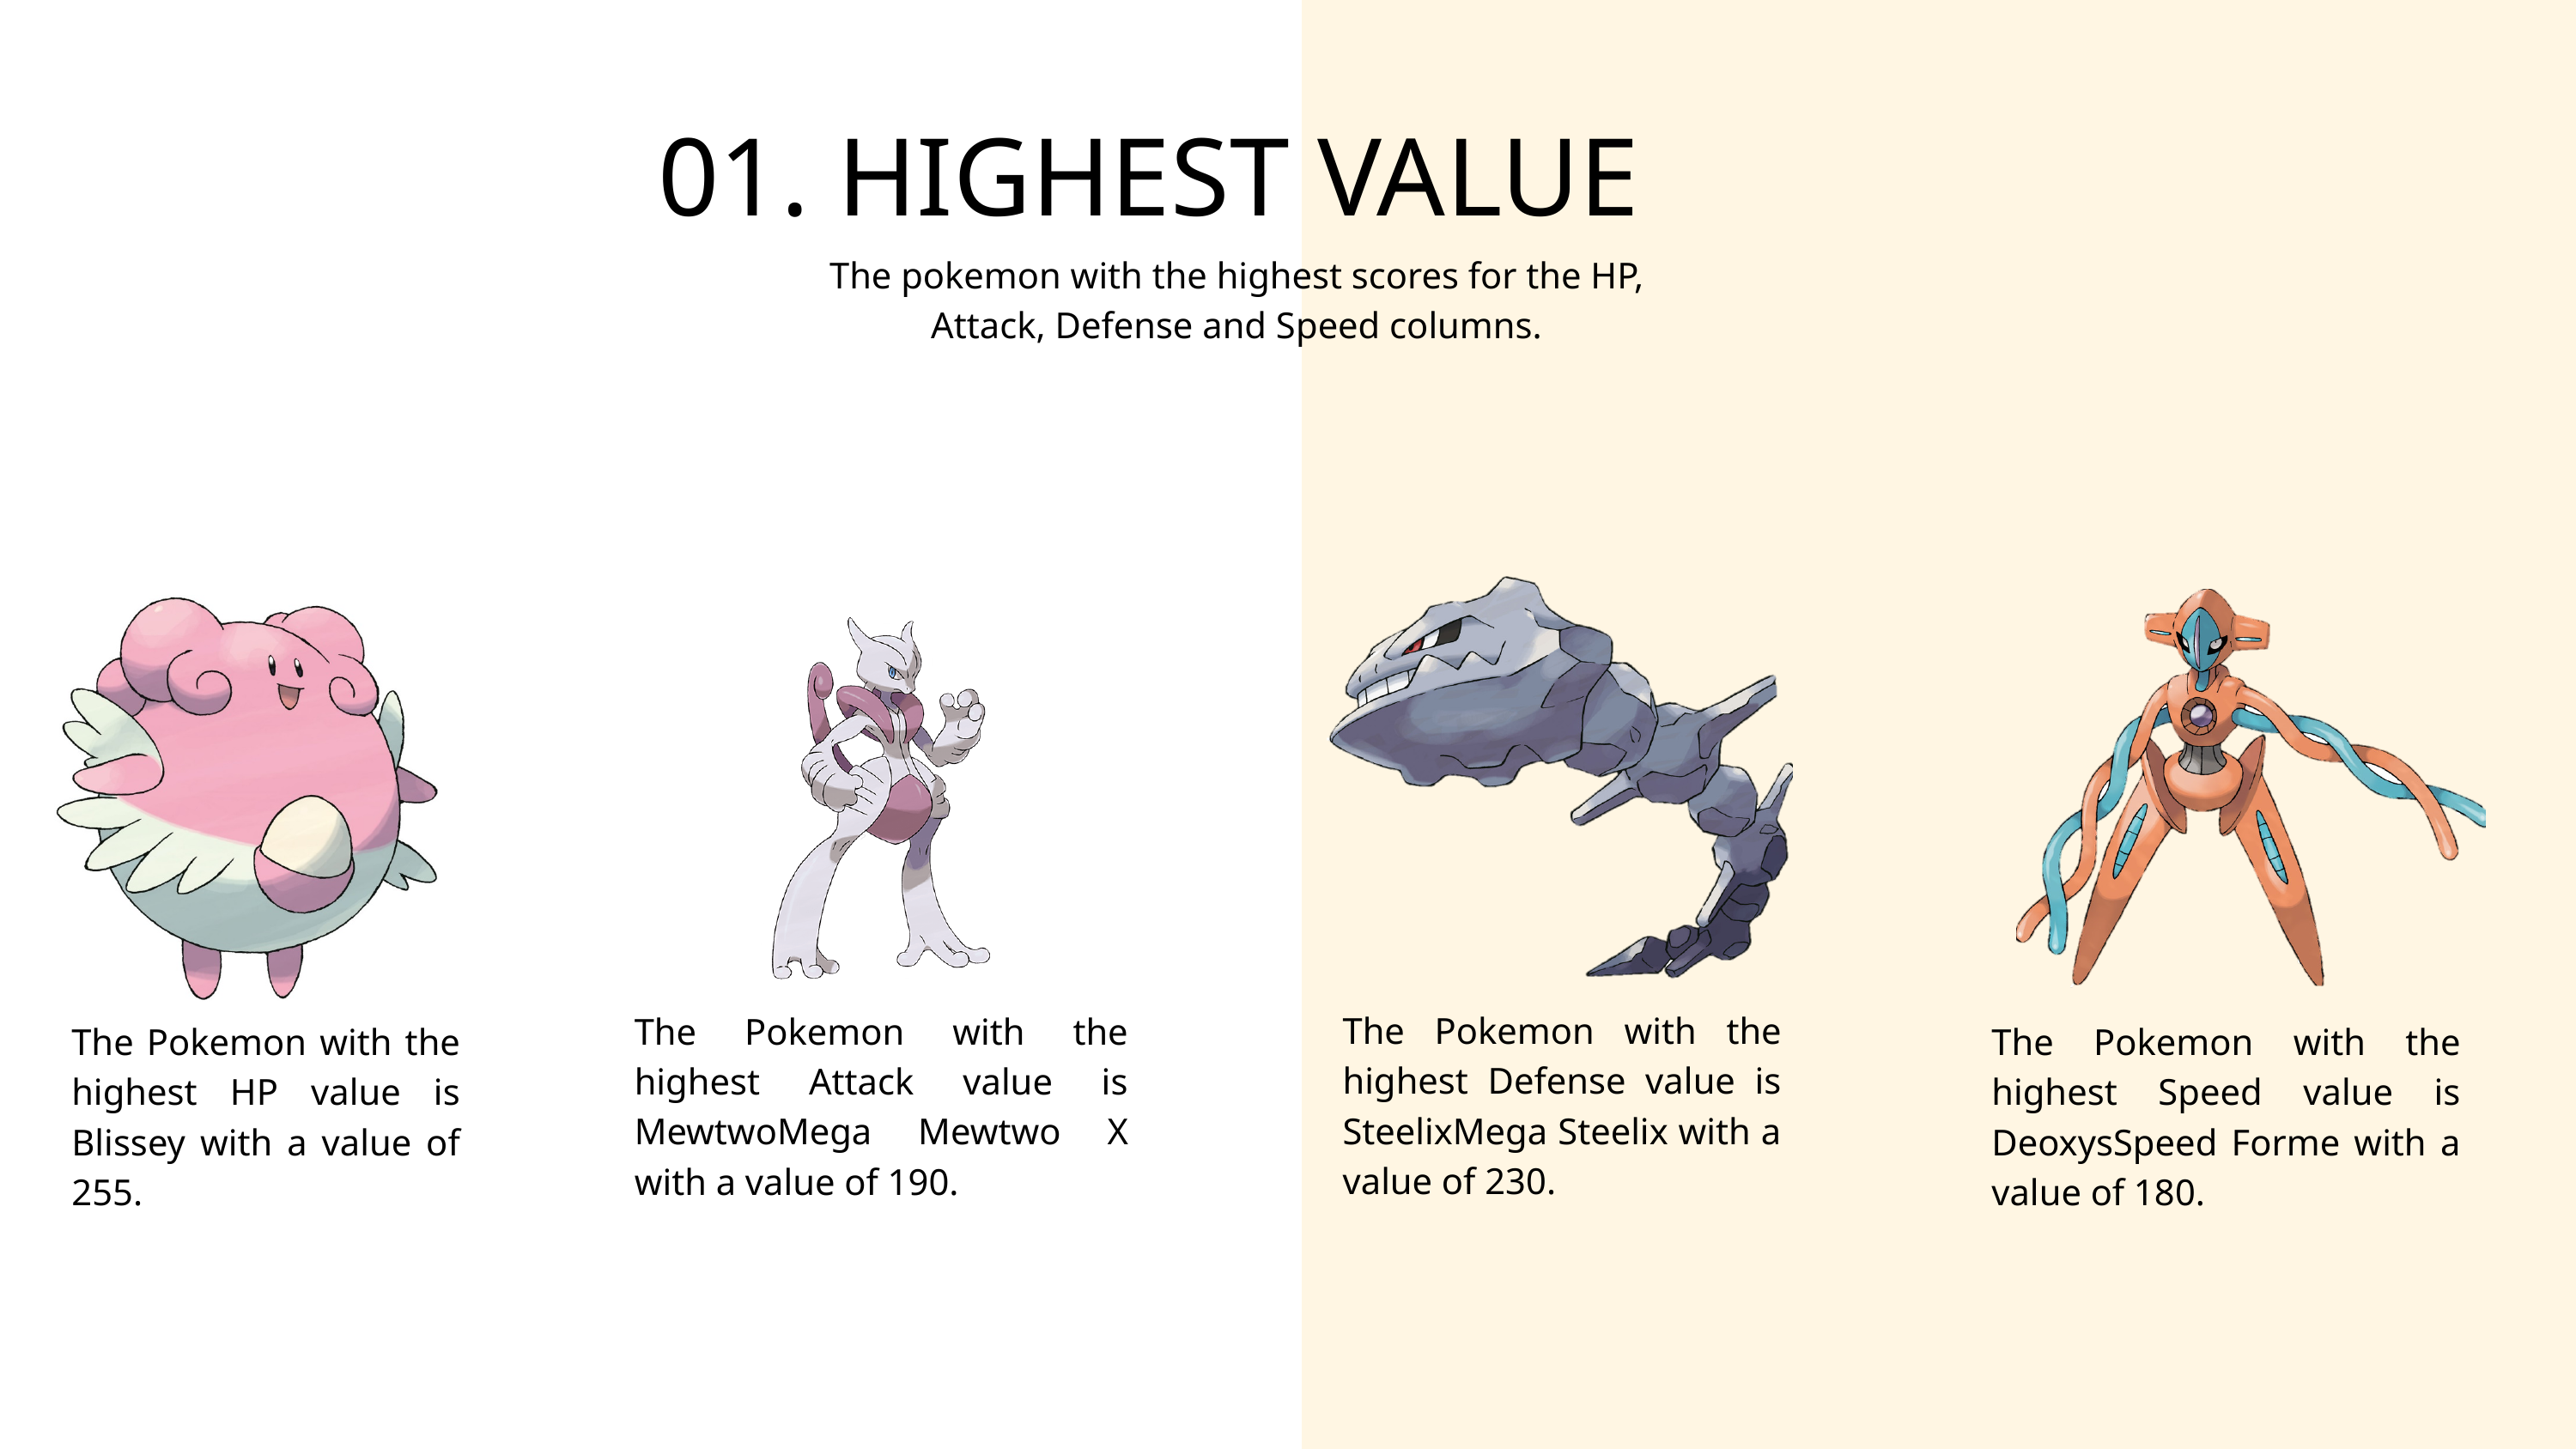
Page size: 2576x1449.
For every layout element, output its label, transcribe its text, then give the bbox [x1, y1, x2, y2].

text_box 01. HIGHEST VALUE [600, 65, 1297, 409]
text_box The Pokemon with the highest Attack value is MewtwoMega Mewtwo X with a value of 190. [634, 1002, 1128, 1203]
text_box The Pokemon with the highest HP value is Blissey with a value of 255. [71, 1012, 461, 1213]
picture [677, 595, 1084, 1002]
picture [53, 595, 440, 1002]
text_box The pokemon with the highest scores for the HP, Attack, Defense and Speed columns. [776, 246, 1297, 346]
picture [2012, 584, 2496, 991]
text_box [1301, 0, 2576, 1449]
picture [1326, 573, 1798, 980]
